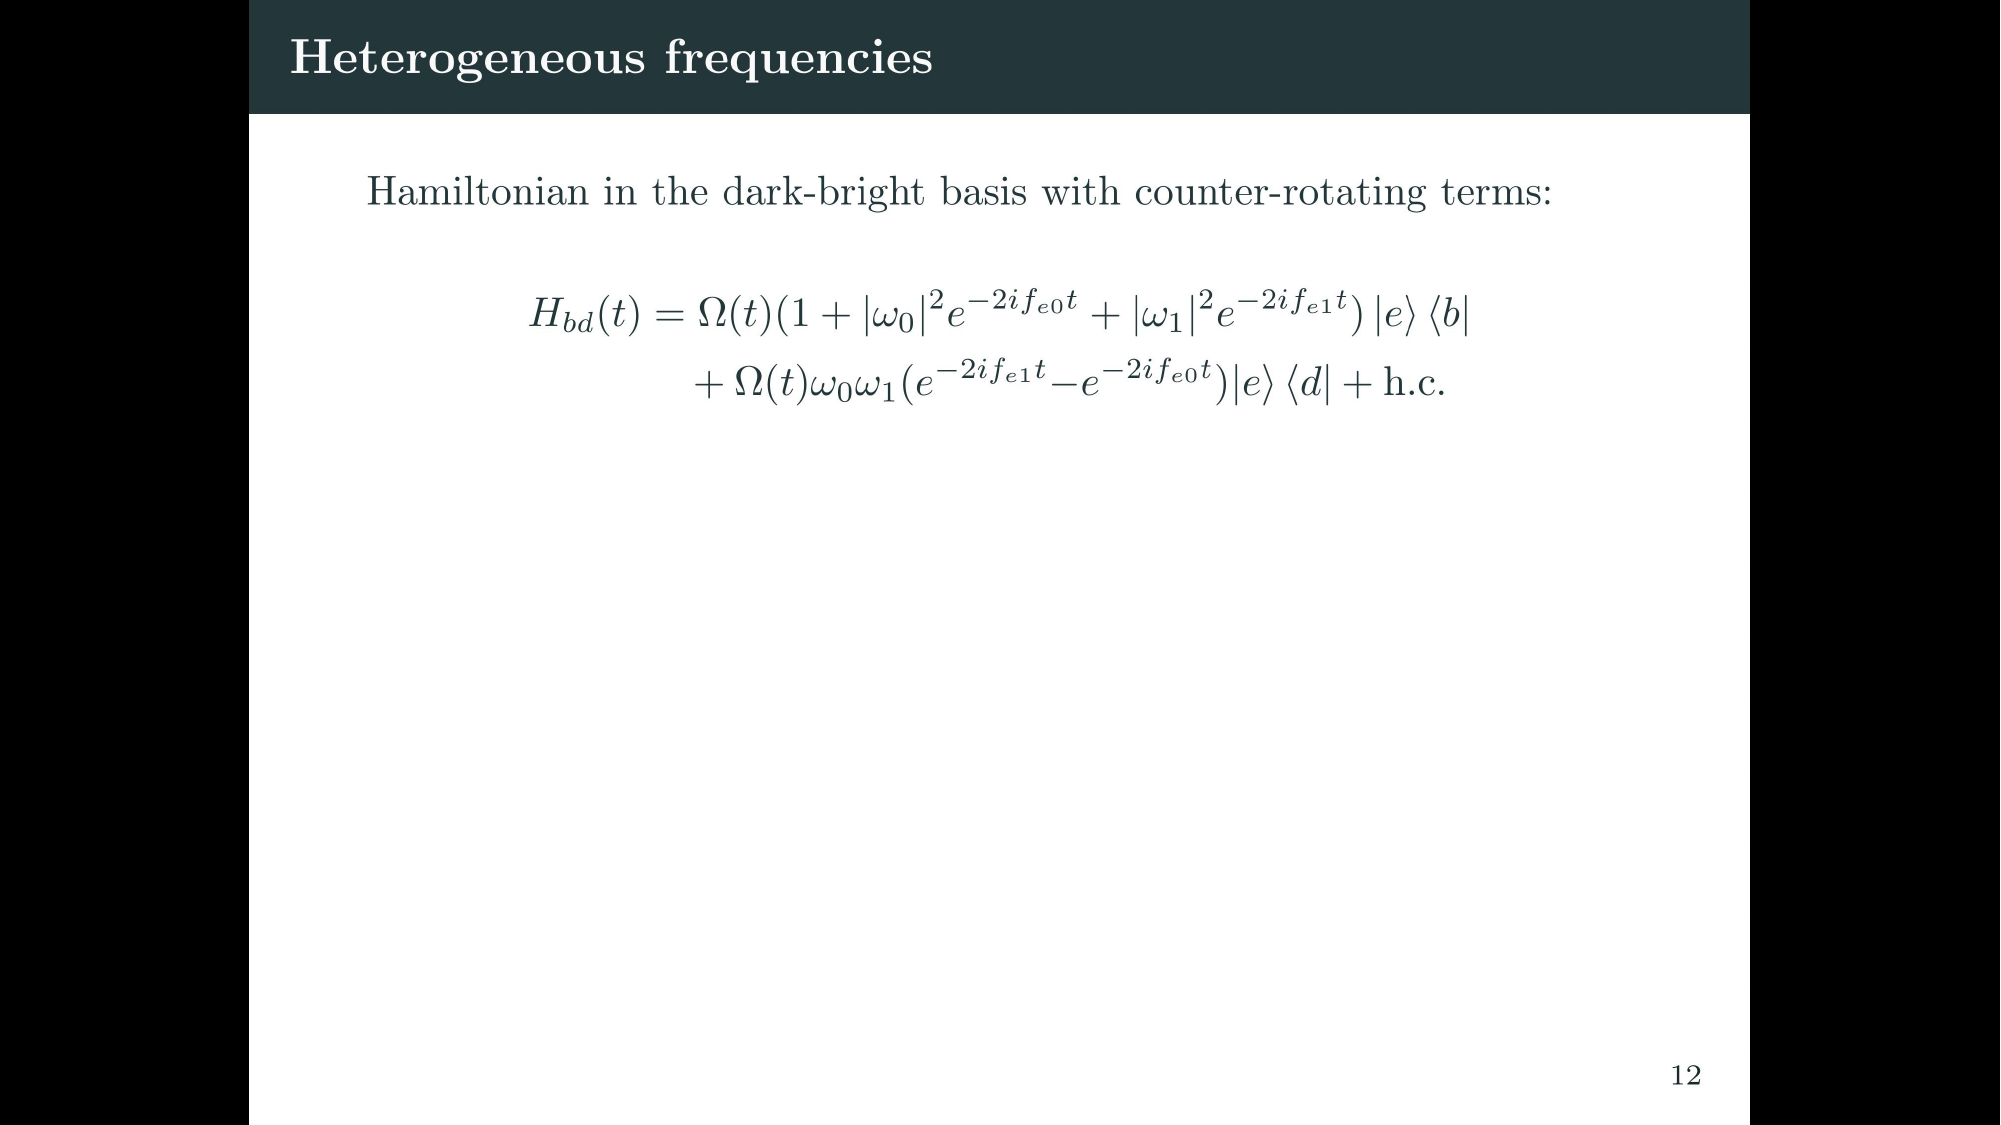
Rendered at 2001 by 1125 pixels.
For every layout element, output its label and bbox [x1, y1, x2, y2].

picture [249, 0, 1750, 1125]
